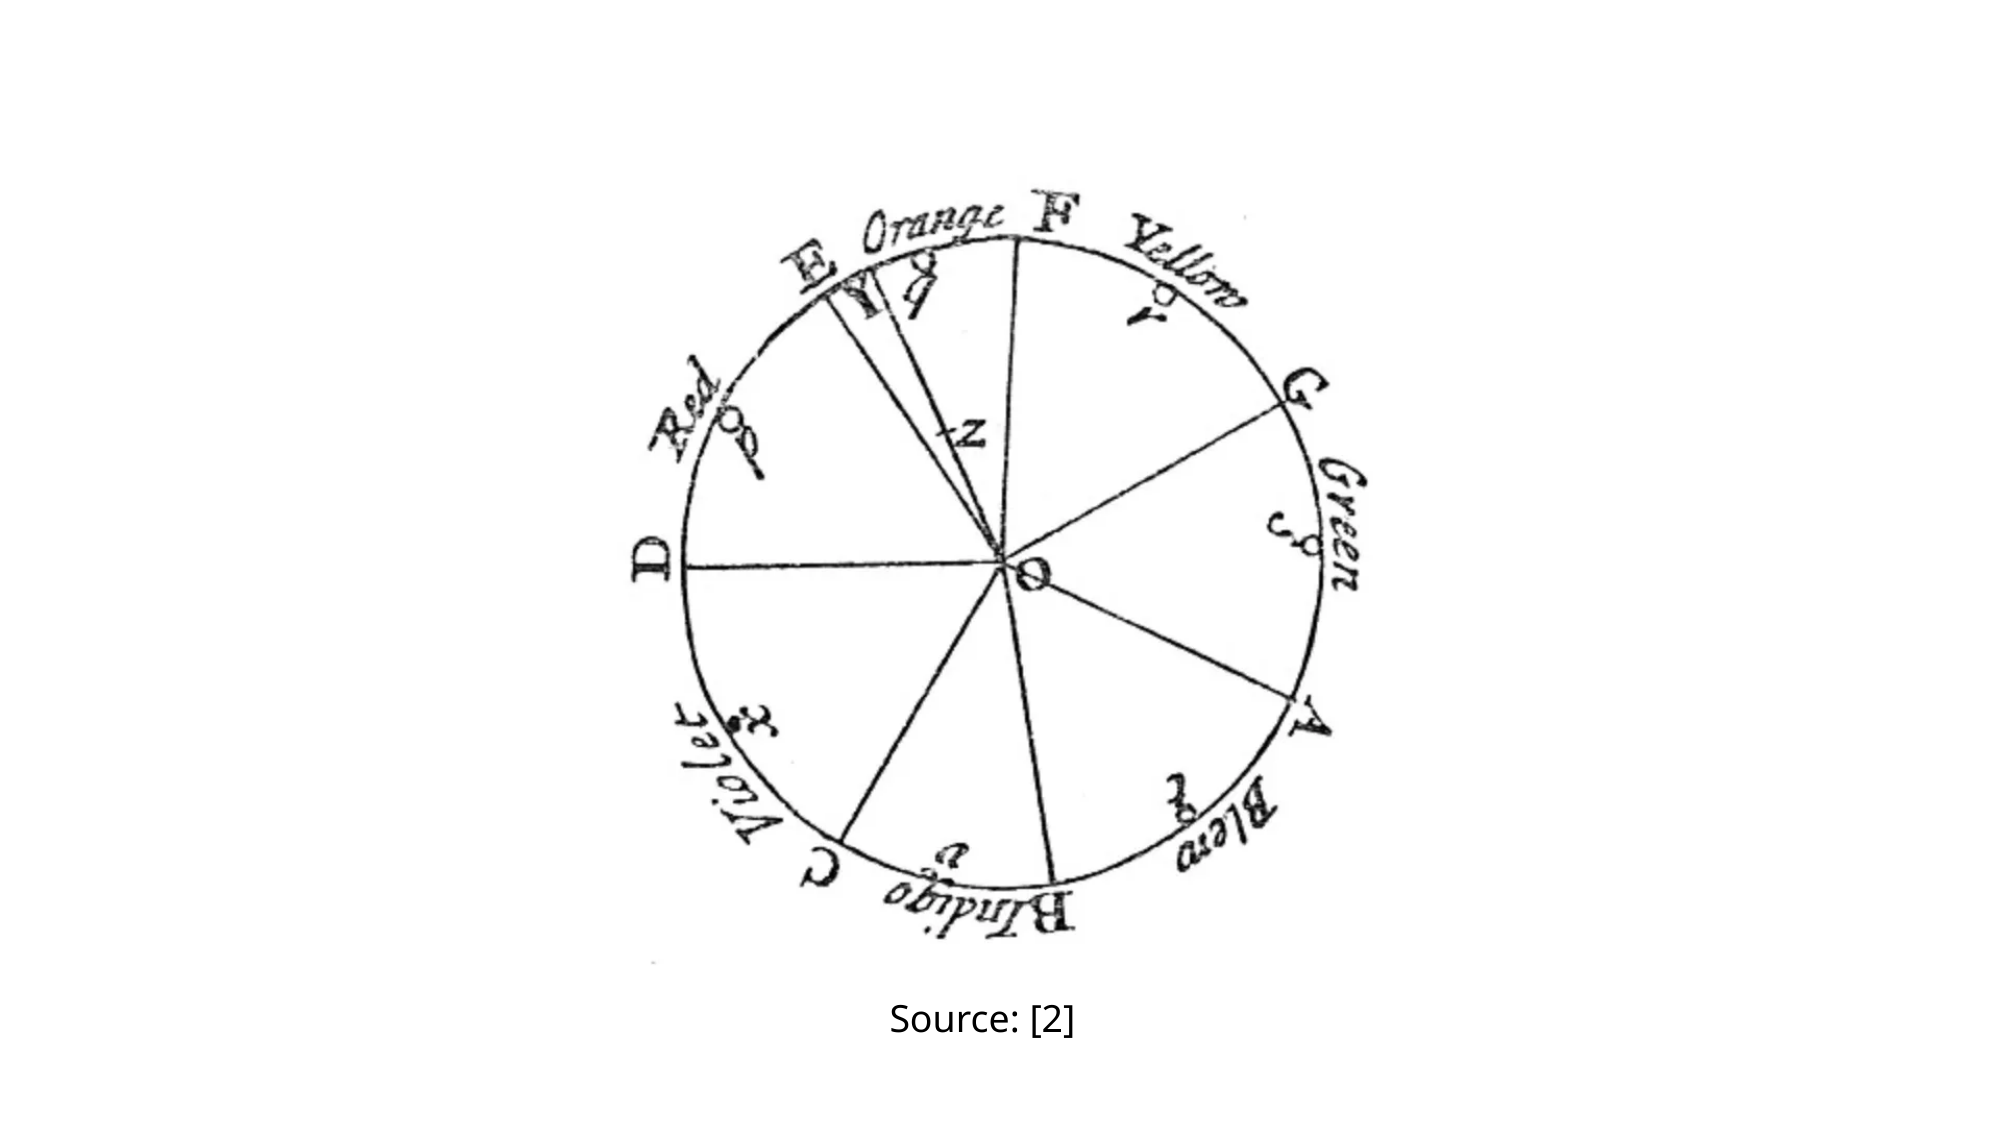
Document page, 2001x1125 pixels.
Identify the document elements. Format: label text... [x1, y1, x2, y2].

picture [558, 158, 1417, 967]
text_box Source: [2] [874, 987, 1101, 1048]
